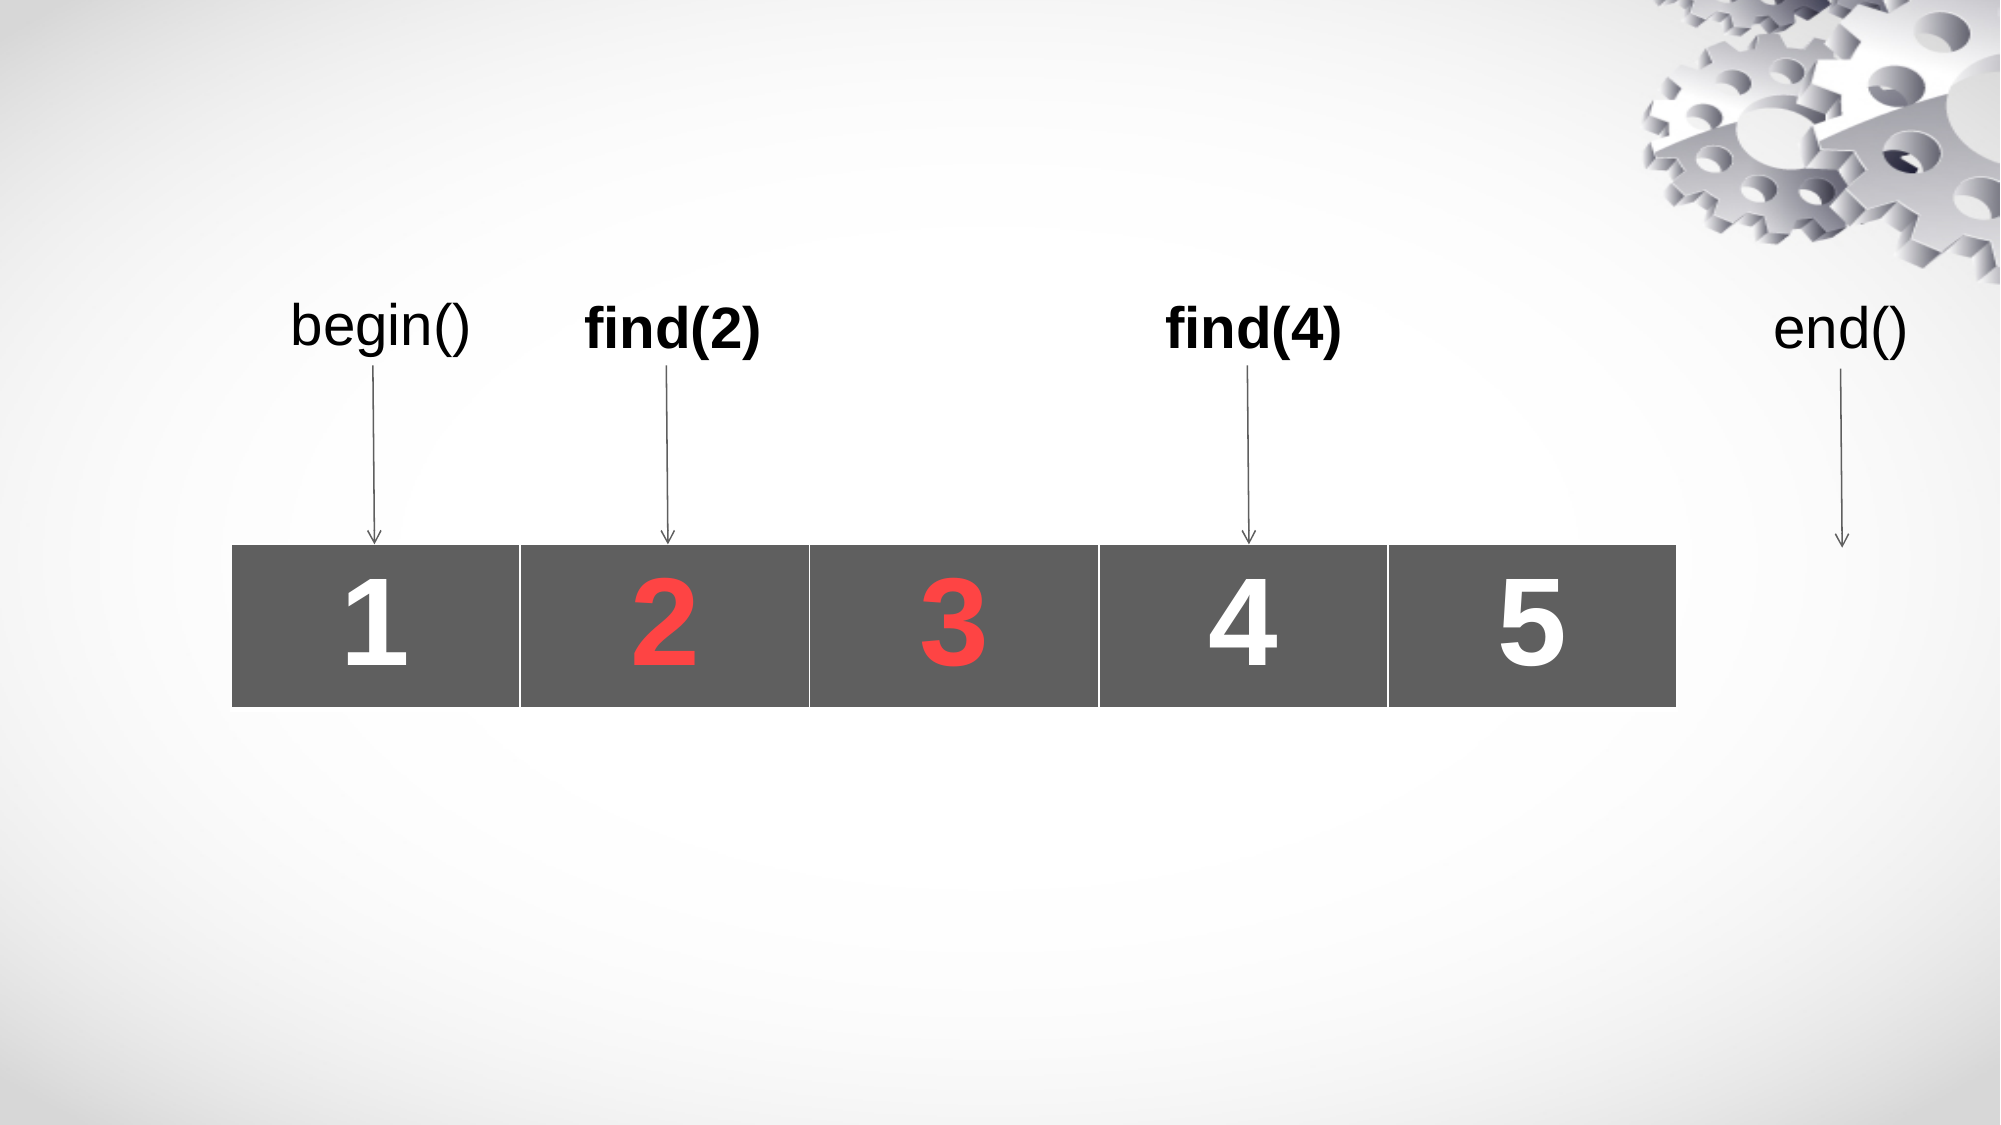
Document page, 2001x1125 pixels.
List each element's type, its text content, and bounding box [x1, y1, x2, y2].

text_box begin() [275, 279, 488, 365]
table_header 5 [1389, 545, 1676, 707]
table_header 4 [1100, 545, 1387, 707]
text_box end() [1758, 283, 1925, 368]
text_box find(2) [569, 283, 778, 368]
table_header 3 [810, 545, 1098, 707]
text_box find(4) [1150, 283, 1359, 368]
picture [0, 0, 2000, 1125]
table_header 2 [521, 545, 809, 707]
table_header 1 [232, 545, 519, 707]
